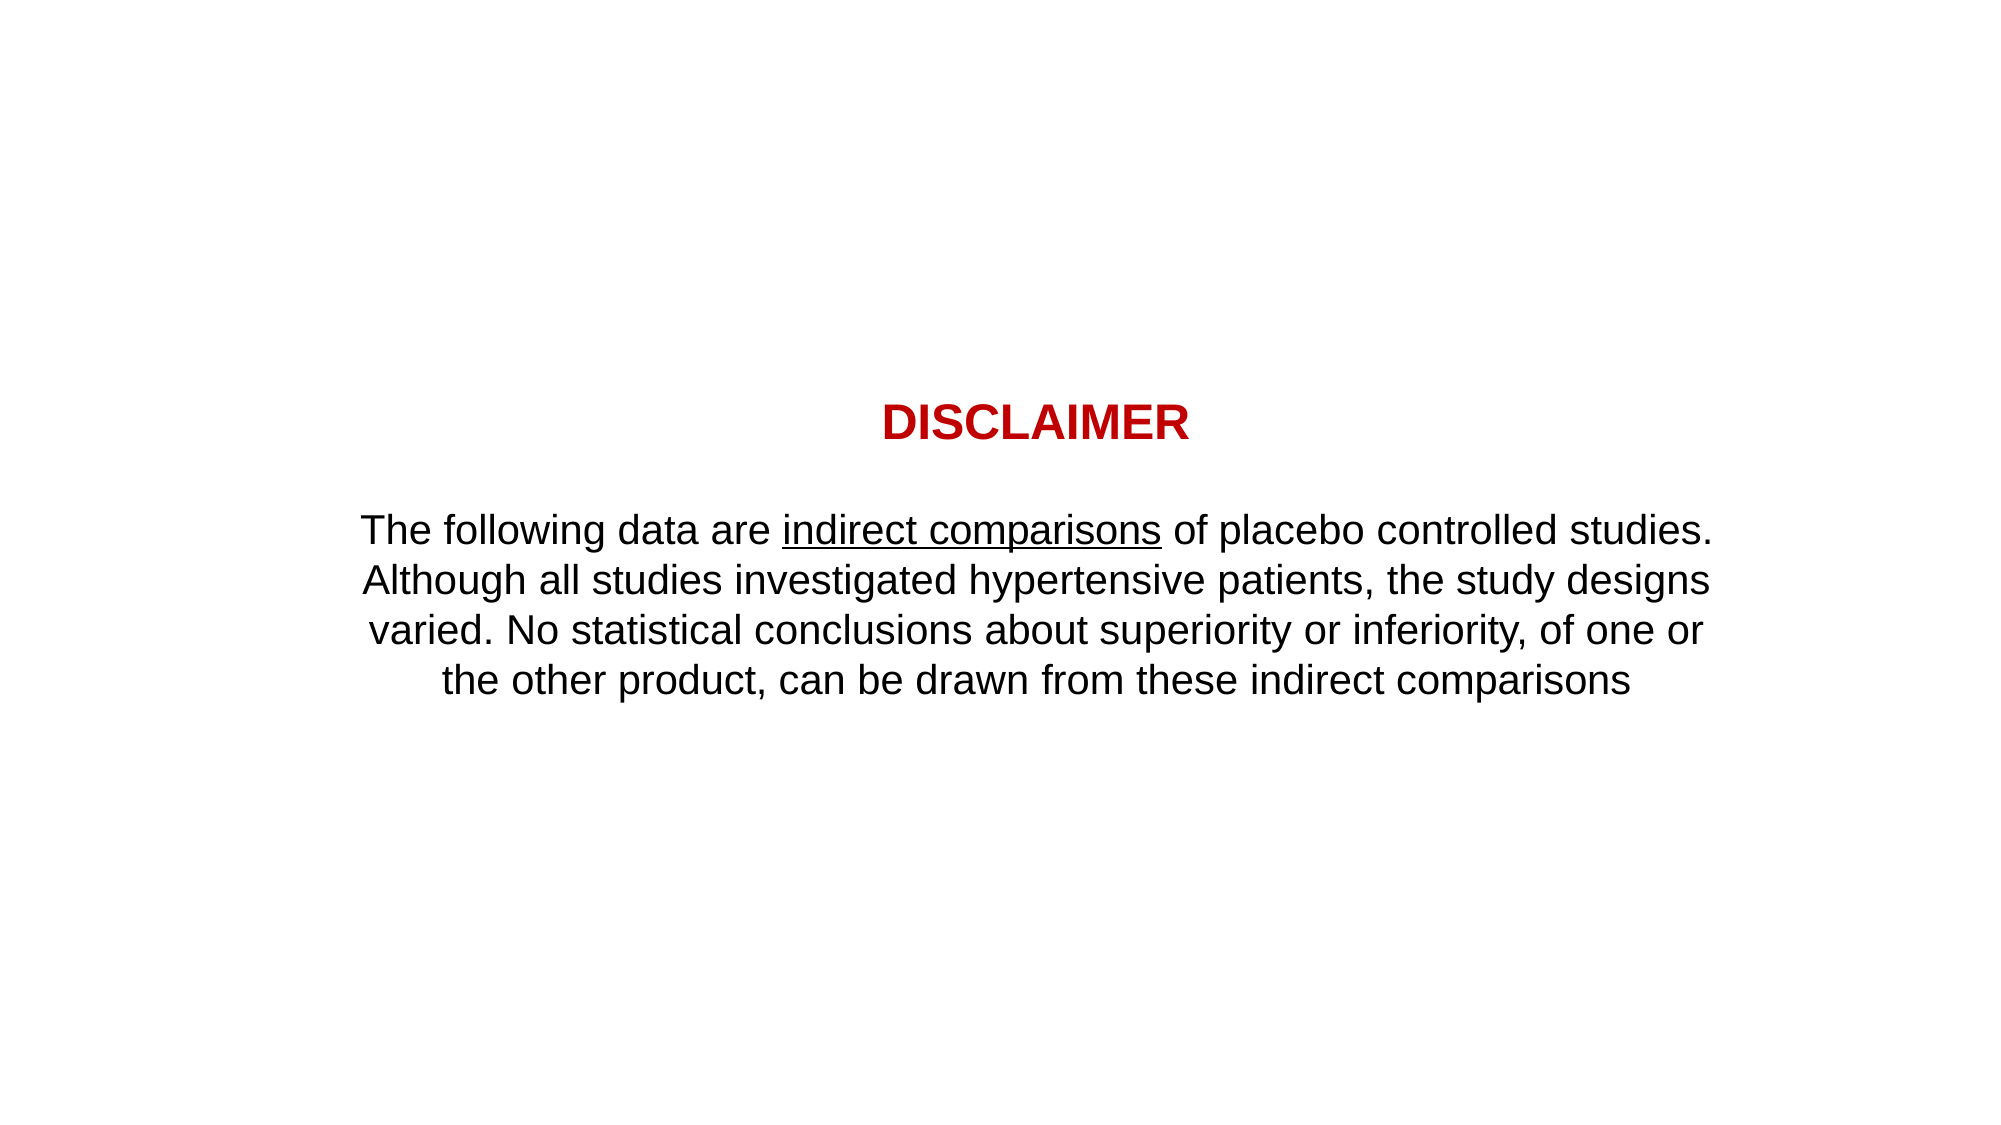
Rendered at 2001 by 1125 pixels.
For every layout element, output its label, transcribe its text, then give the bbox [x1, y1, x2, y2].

title DISCLAIMER [368, 387, 1703, 500]
list The following data are indirect comparisons of placebo controlled studies. Although all studies investigated hypertensive patients, the study designs varied. No statistical conclusions about superiority or inferiority, of one or the other product, can be drawn from these indirect comparisons [356, 500, 1716, 1125]
